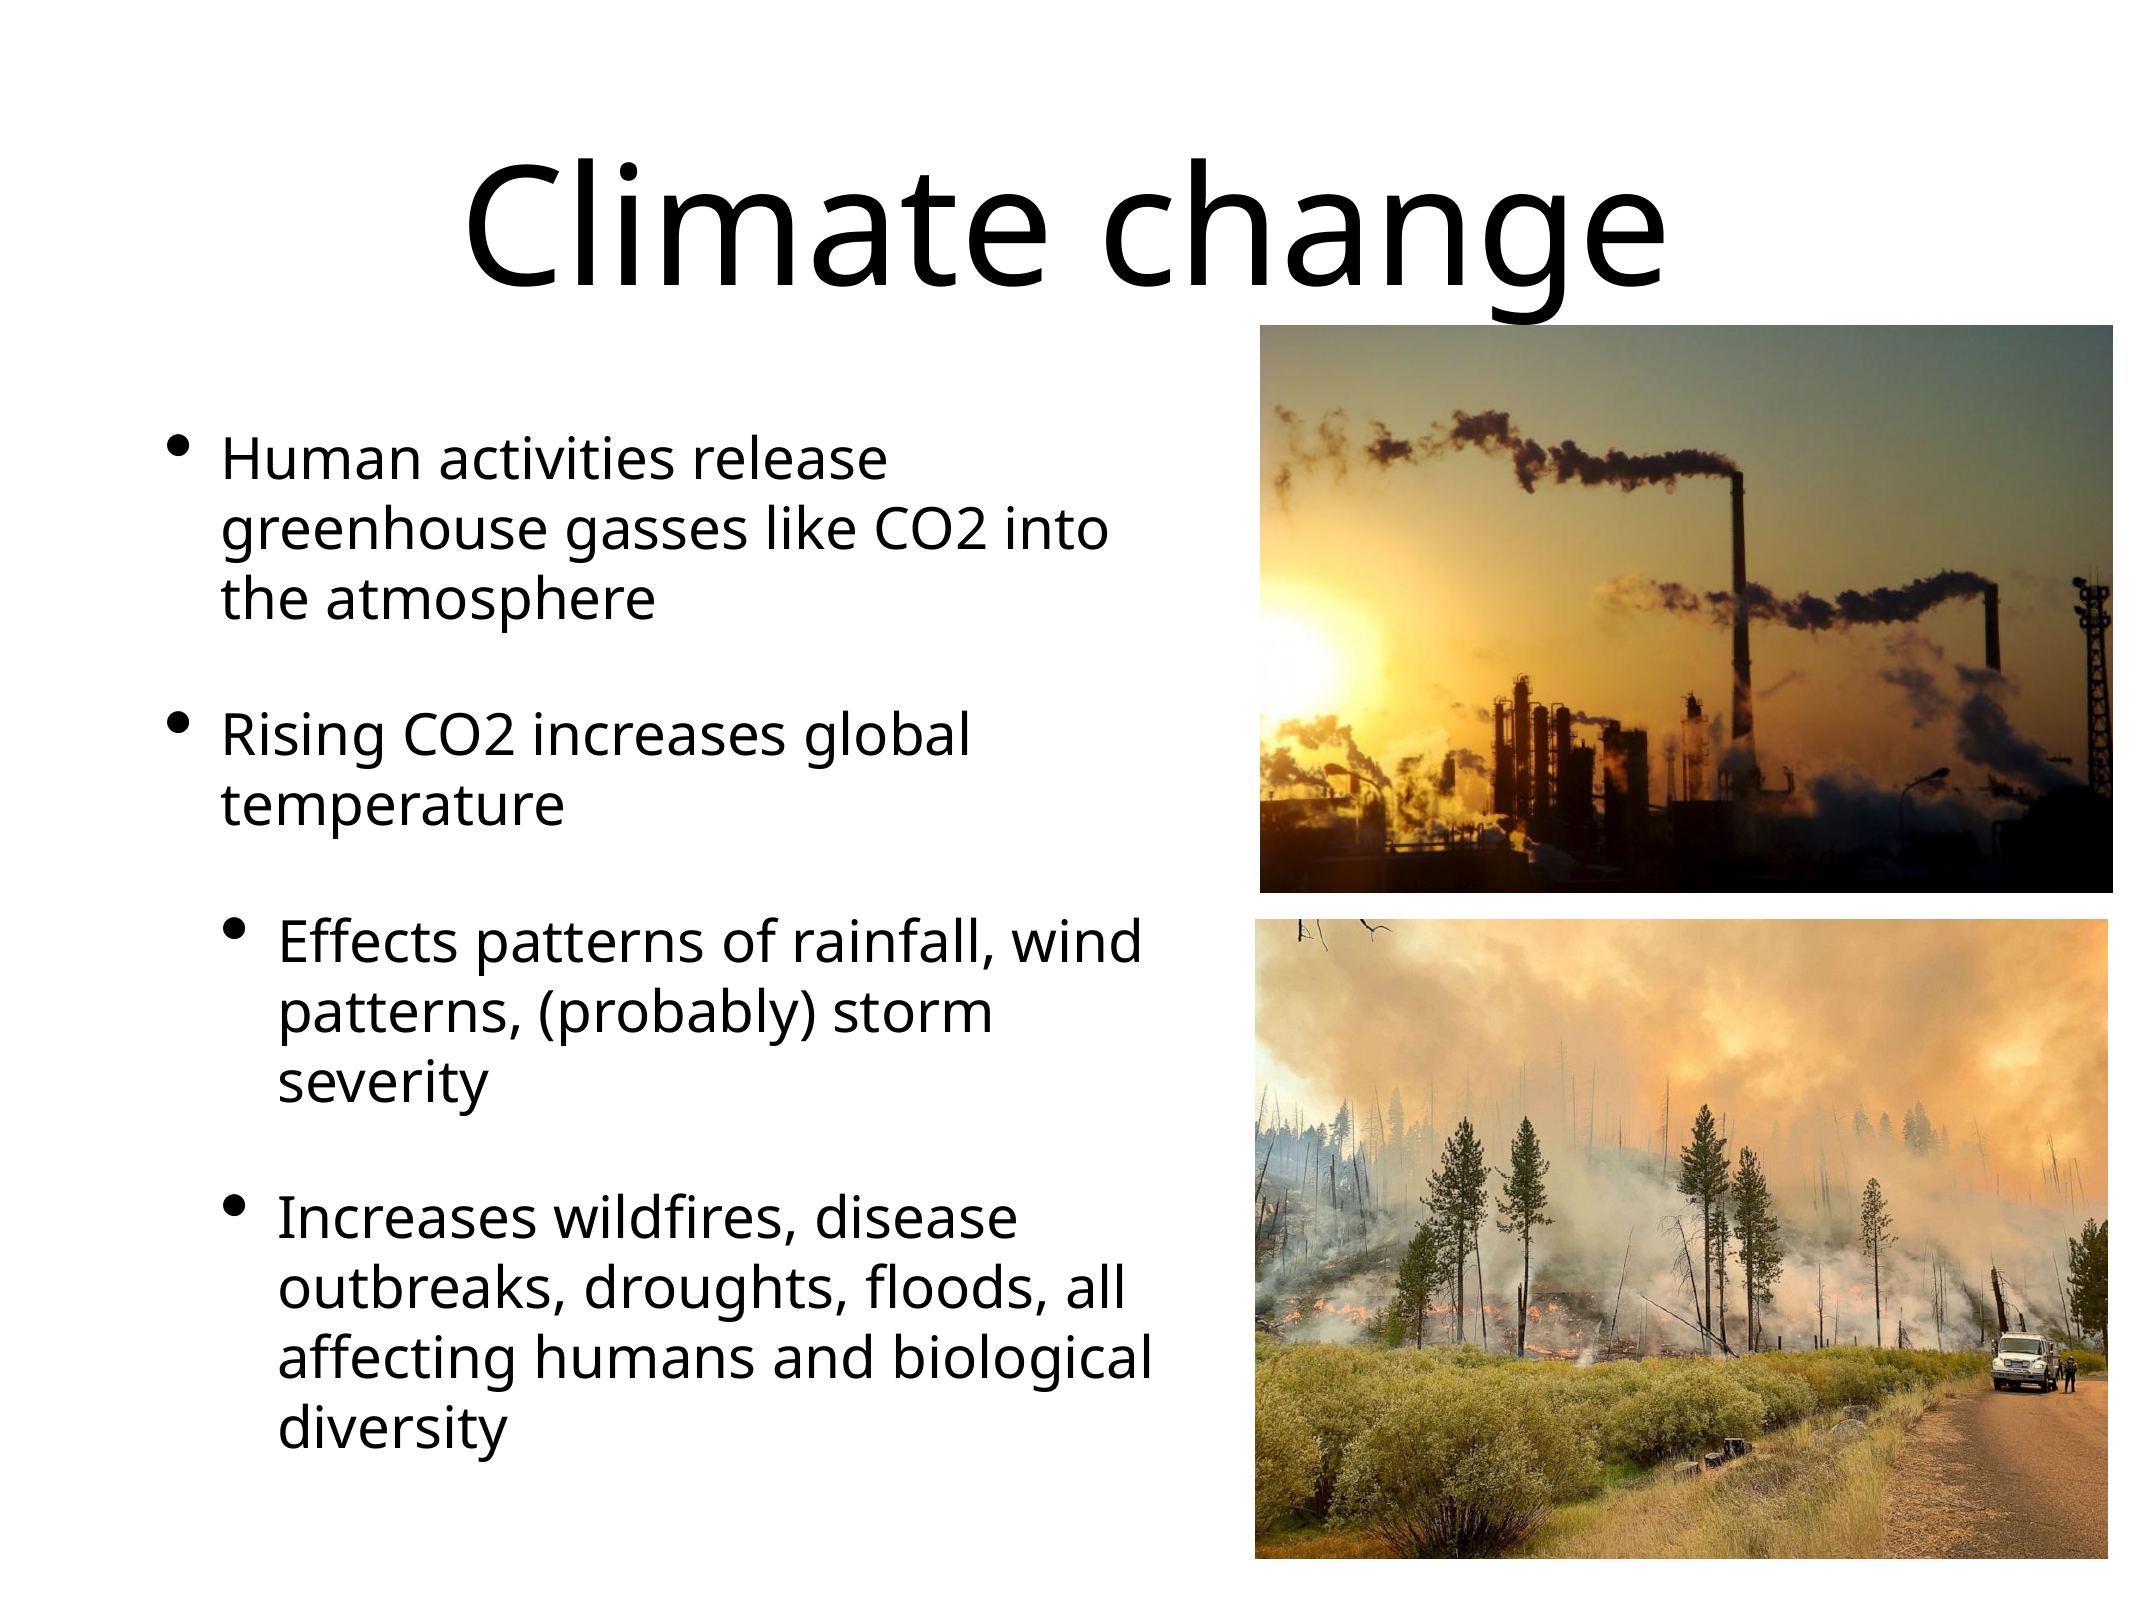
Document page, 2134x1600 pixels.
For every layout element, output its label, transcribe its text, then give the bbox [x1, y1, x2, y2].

picture [1259, 325, 2113, 893]
picture [1255, 919, 2108, 1559]
list Human activities release greenhouse gasses like CO2 into the atmosphere Rising CO2 increases global temperature Effects patterns of rainfall, wind patterns, (probably) storm severity Increases wildfires, disease outbreaks, droughts, floods, all affecting humans and biological diversity [155, 424, 1179, 1457]
title Climate change [155, 41, 1978, 397]
